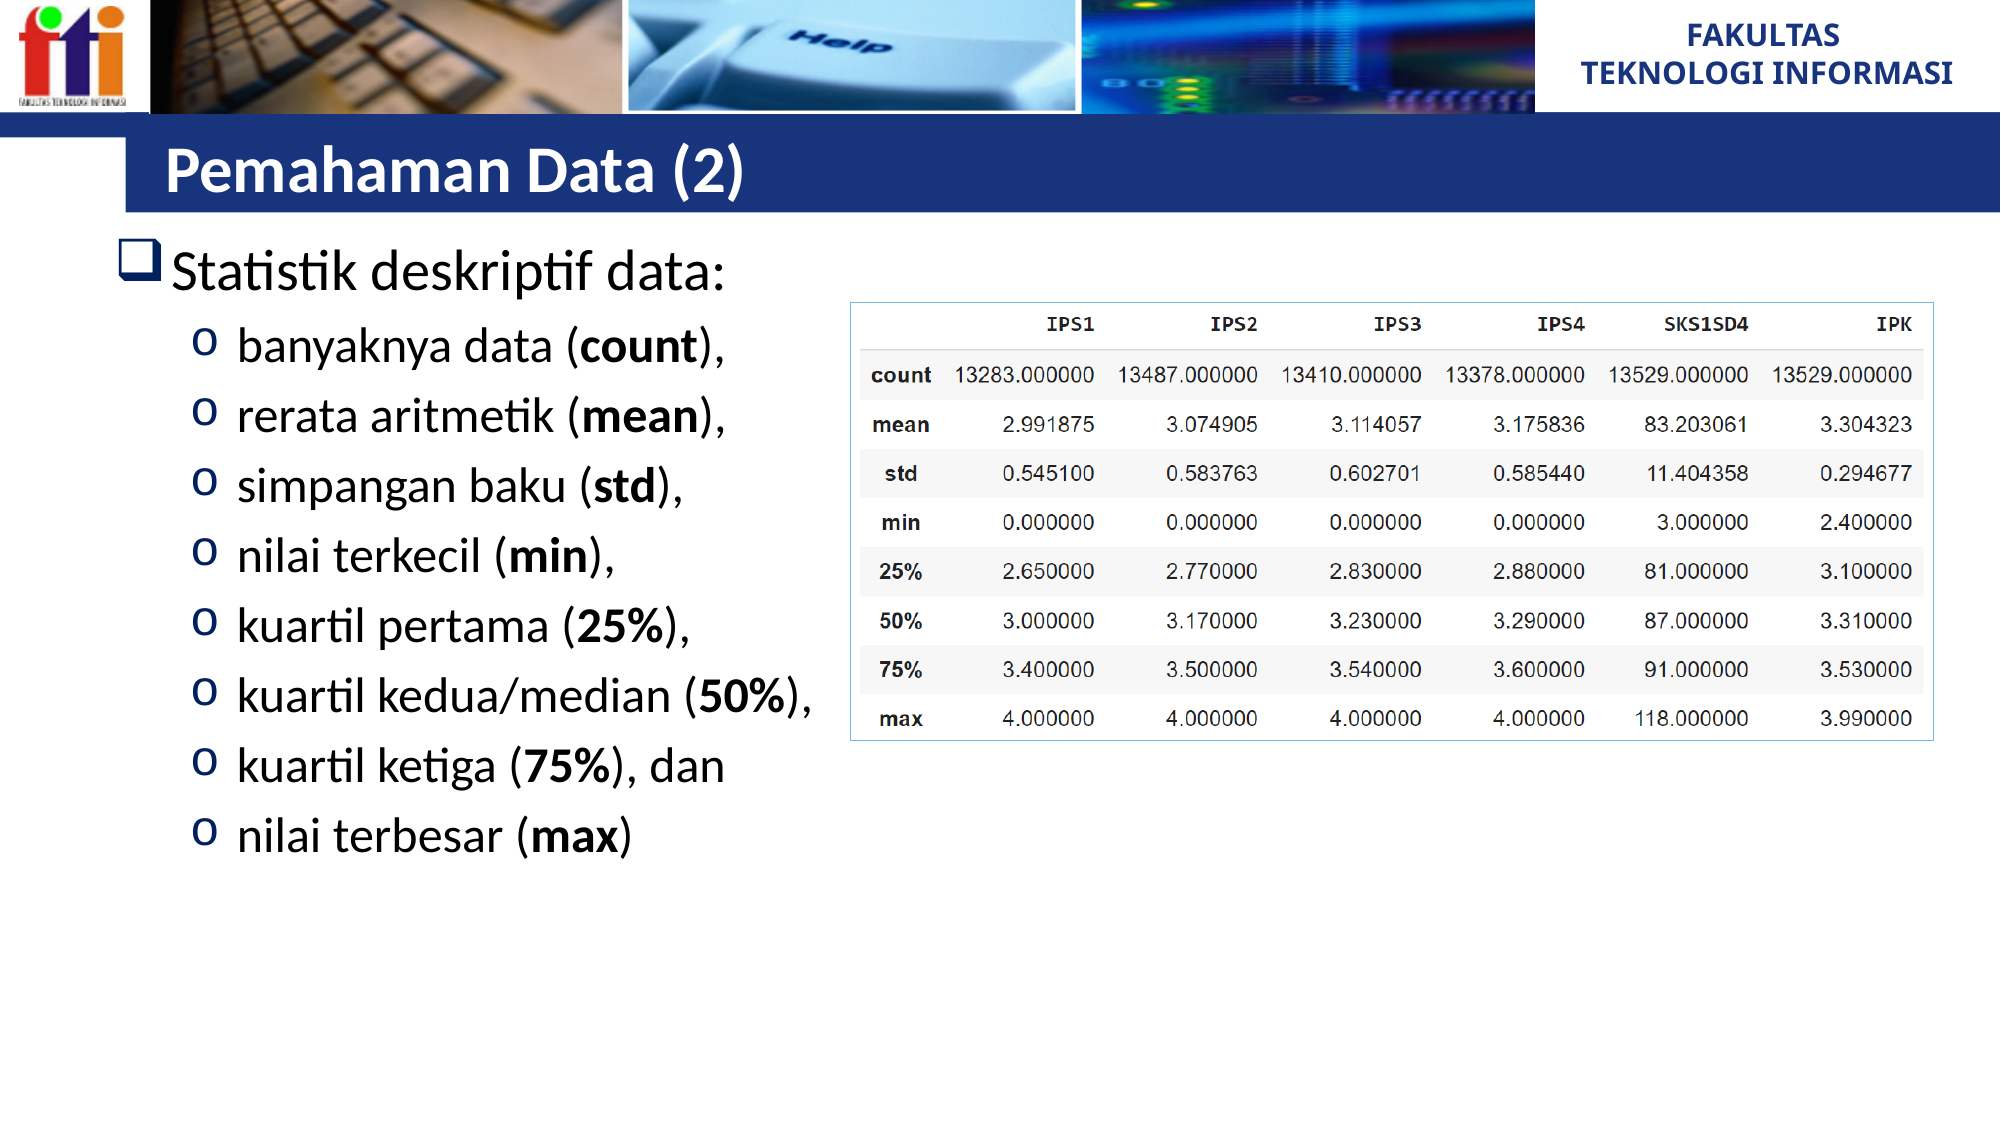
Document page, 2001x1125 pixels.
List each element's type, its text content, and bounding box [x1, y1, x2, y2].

picture [149, 0, 1535, 114]
list Statistik deskriptif data: banyaknya data (count), rerata aritmetik (mean), simpangan baku (std), nilai terkecil (min), kuartil pertama (25%), kuartil kedua/median (50%), kuartil ketiga (75%), dan nilai terbesar (max) [99, 224, 1901, 1038]
picture [19, 6, 126, 106]
title Pemahaman Data (2) [149, 119, 1934, 213]
picture [850, 302, 1934, 742]
